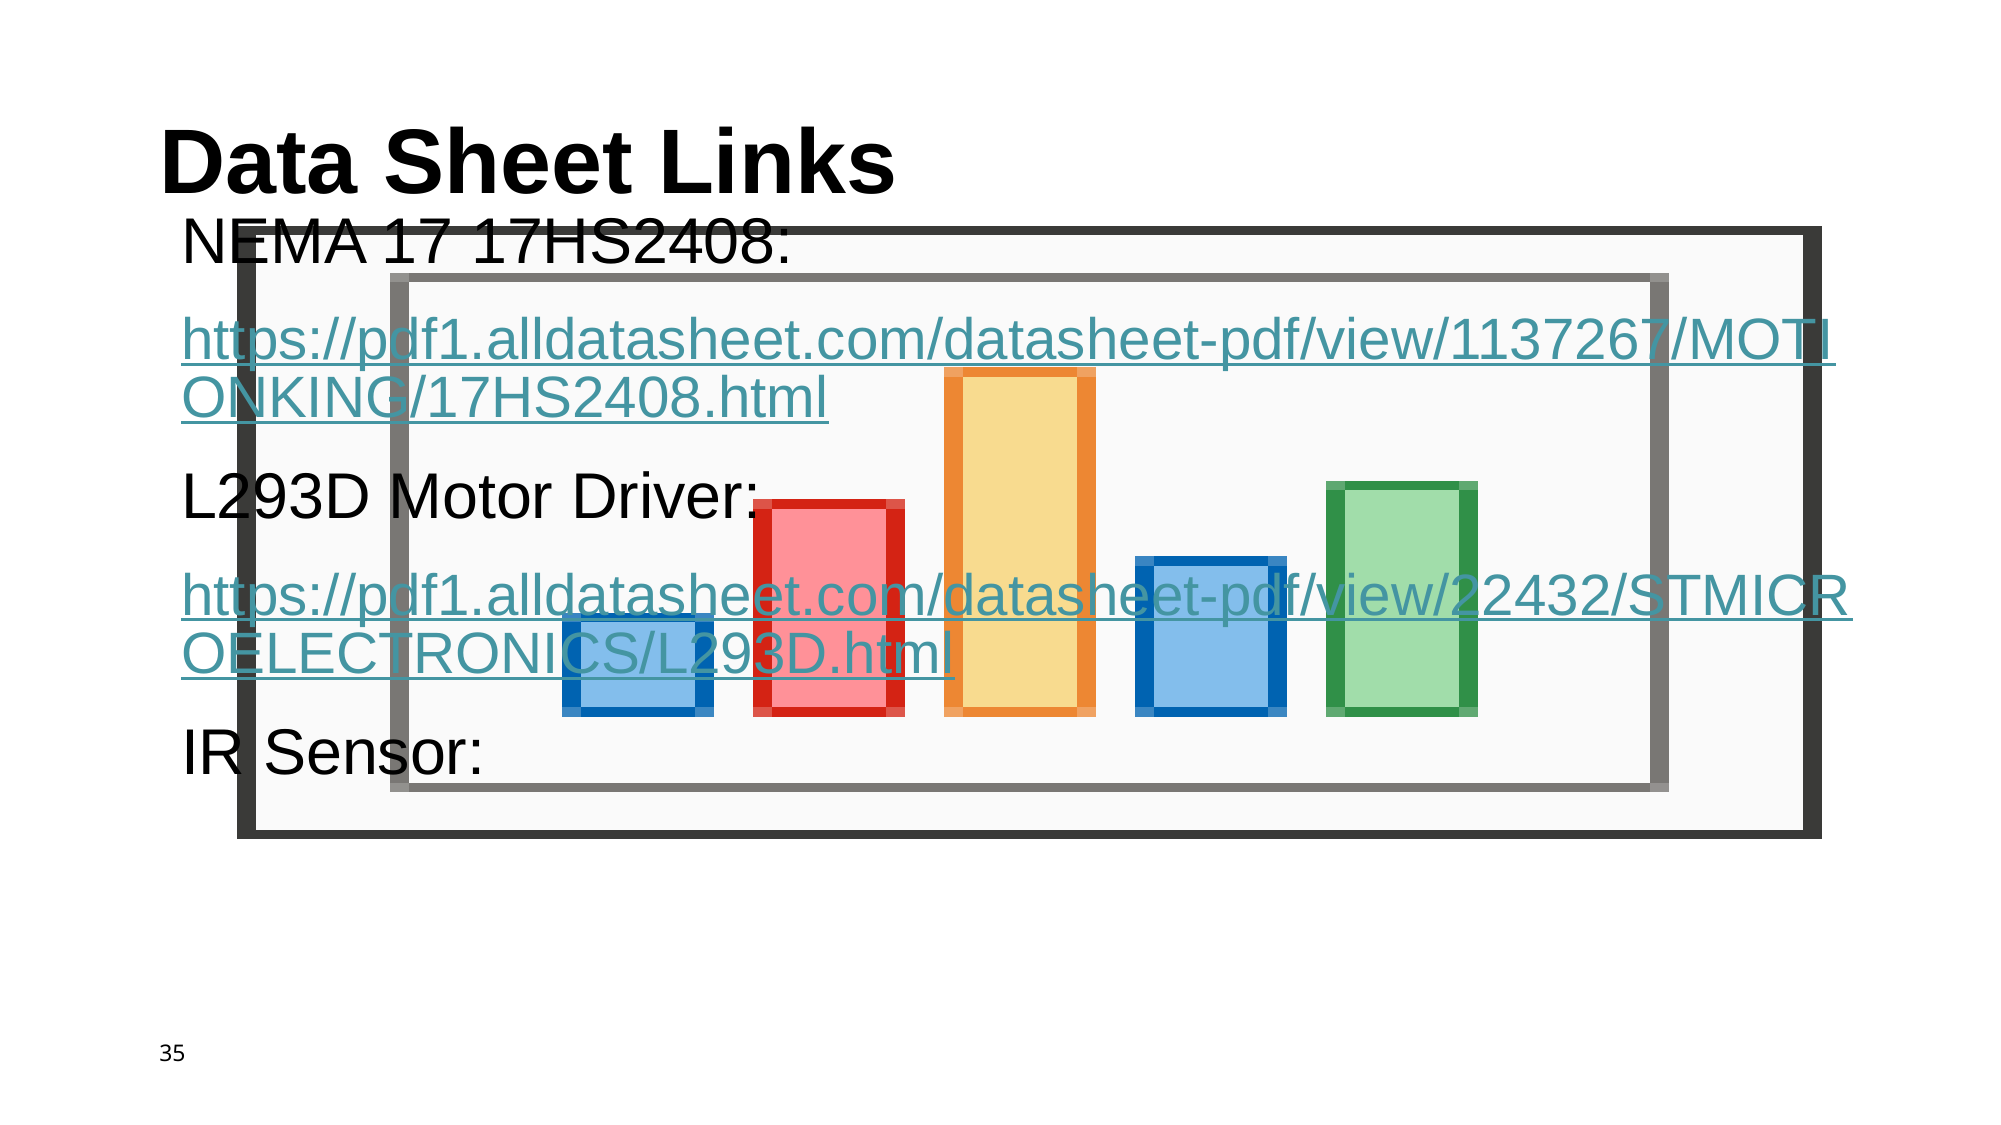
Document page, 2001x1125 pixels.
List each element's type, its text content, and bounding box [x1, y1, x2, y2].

text_box NEMA 17 17HS2408: https://pdf1.alldatasheet.com/datasheet-pdf/view/1137267/MOTIONKING/17HS2408.html L293D Motor Driver: https://pdf1.alldatasheet.com/datasheet-pdf/view/22432/STMICROELECTRONICS/L293D.html IR Sensor: https://components101.com/sites/default/files/component_datasheet/Datasheet%20of%20IR%20%20Sensor.pdf [180, 198, 1880, 868]
title Data Sheet Links [159, 113, 970, 214]
slide_number 35 [159, 1038, 246, 1080]
